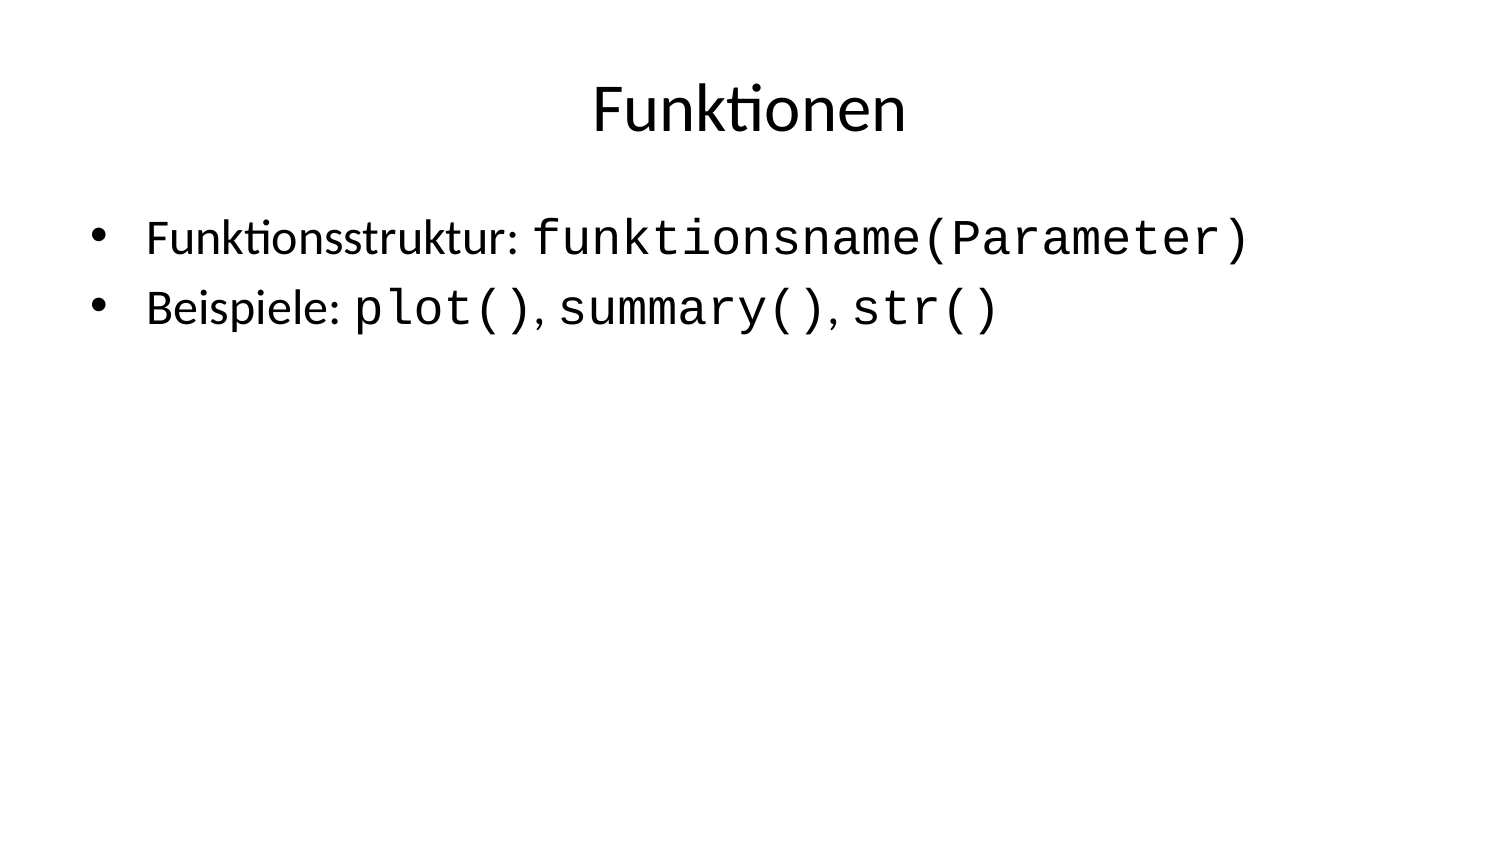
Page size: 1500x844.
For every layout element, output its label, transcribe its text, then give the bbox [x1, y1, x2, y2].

list Funktionsstruktur: funktionsname(Parameter) Beispiele: plot(), summary(), str() [75, 196, 1425, 754]
title Funktionen [75, 33, 1425, 175]
